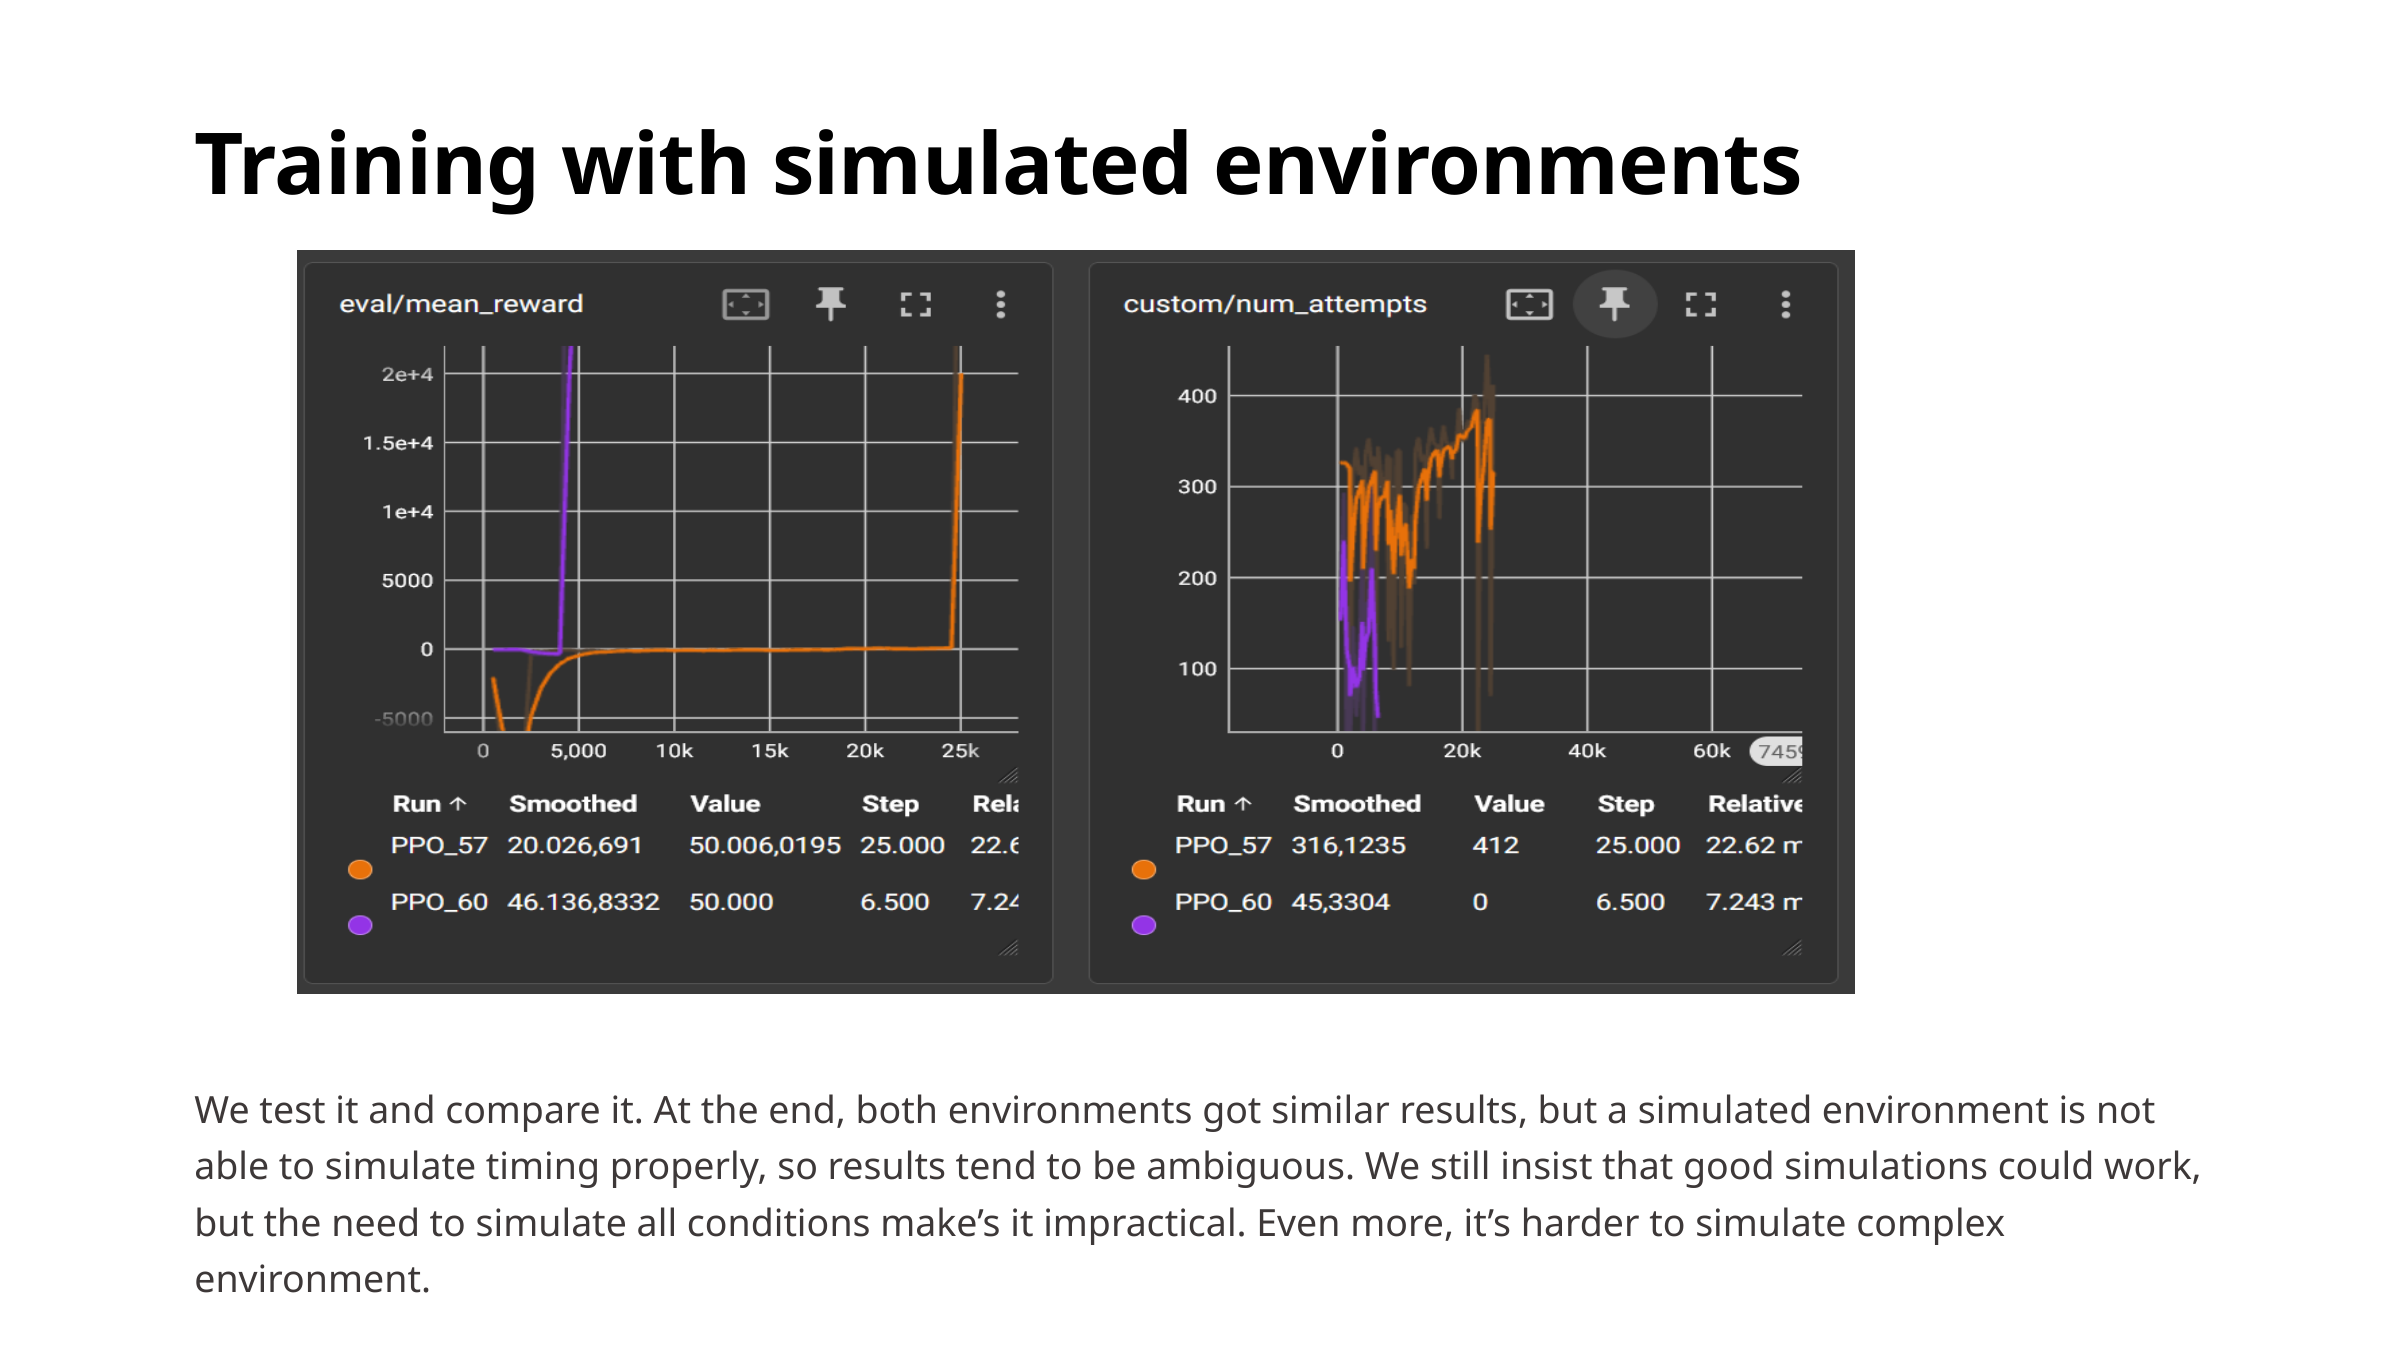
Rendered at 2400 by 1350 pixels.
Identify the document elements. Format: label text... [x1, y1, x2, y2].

picture [297, 250, 1855, 994]
text_box We test it and compare it. At the end, both environments got similar results, but a simulated environment is not able to simulate timing properly, so results tend to be ambiguous. We still insist that good simulations could work, but the need to simulate all conditions make’s it impractical. Even more, it’s harder to simulate complex environment. [194, 1074, 2206, 1246]
text_box Training with simulated environments [194, 104, 1733, 213]
